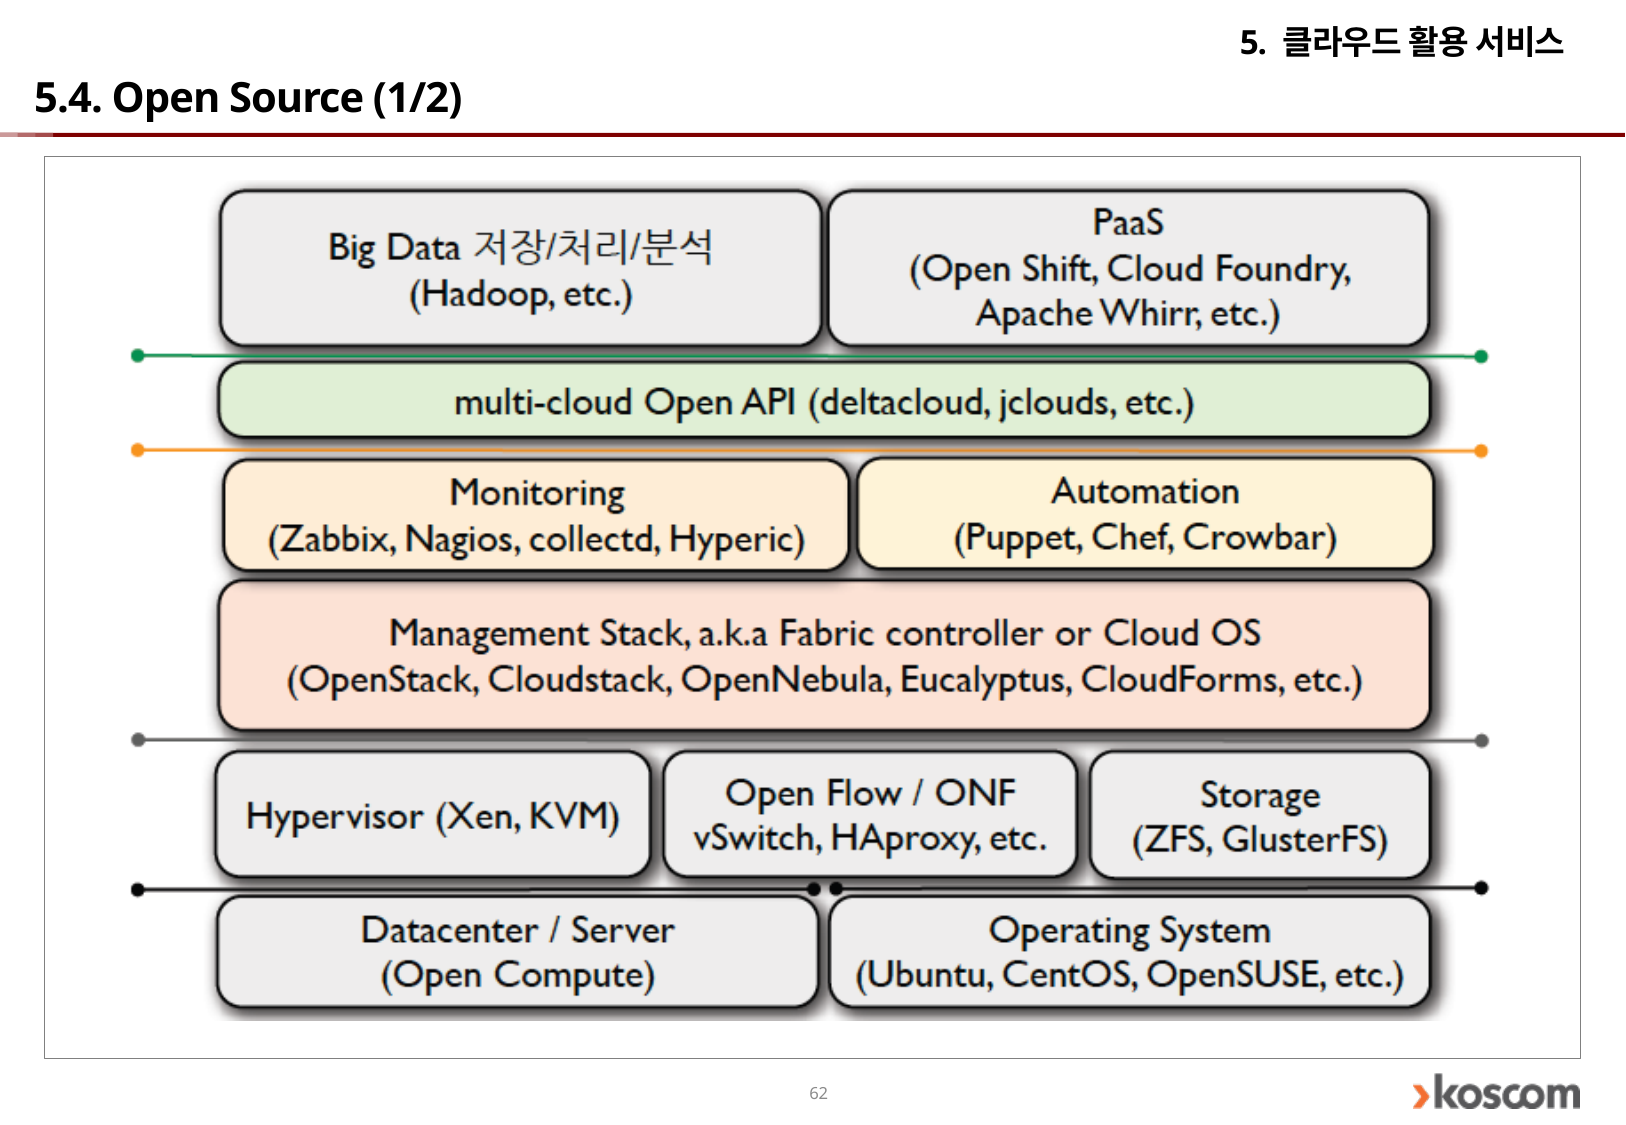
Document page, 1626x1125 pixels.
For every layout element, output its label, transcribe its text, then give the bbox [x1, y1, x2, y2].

picture [128, 180, 1494, 1022]
picture [1413, 1073, 1580, 1109]
text_box 5. 클라우드 활용 서비스 [999, 14, 1581, 129]
title 5.4. Open Source (1/2) [19, 15, 999, 129]
